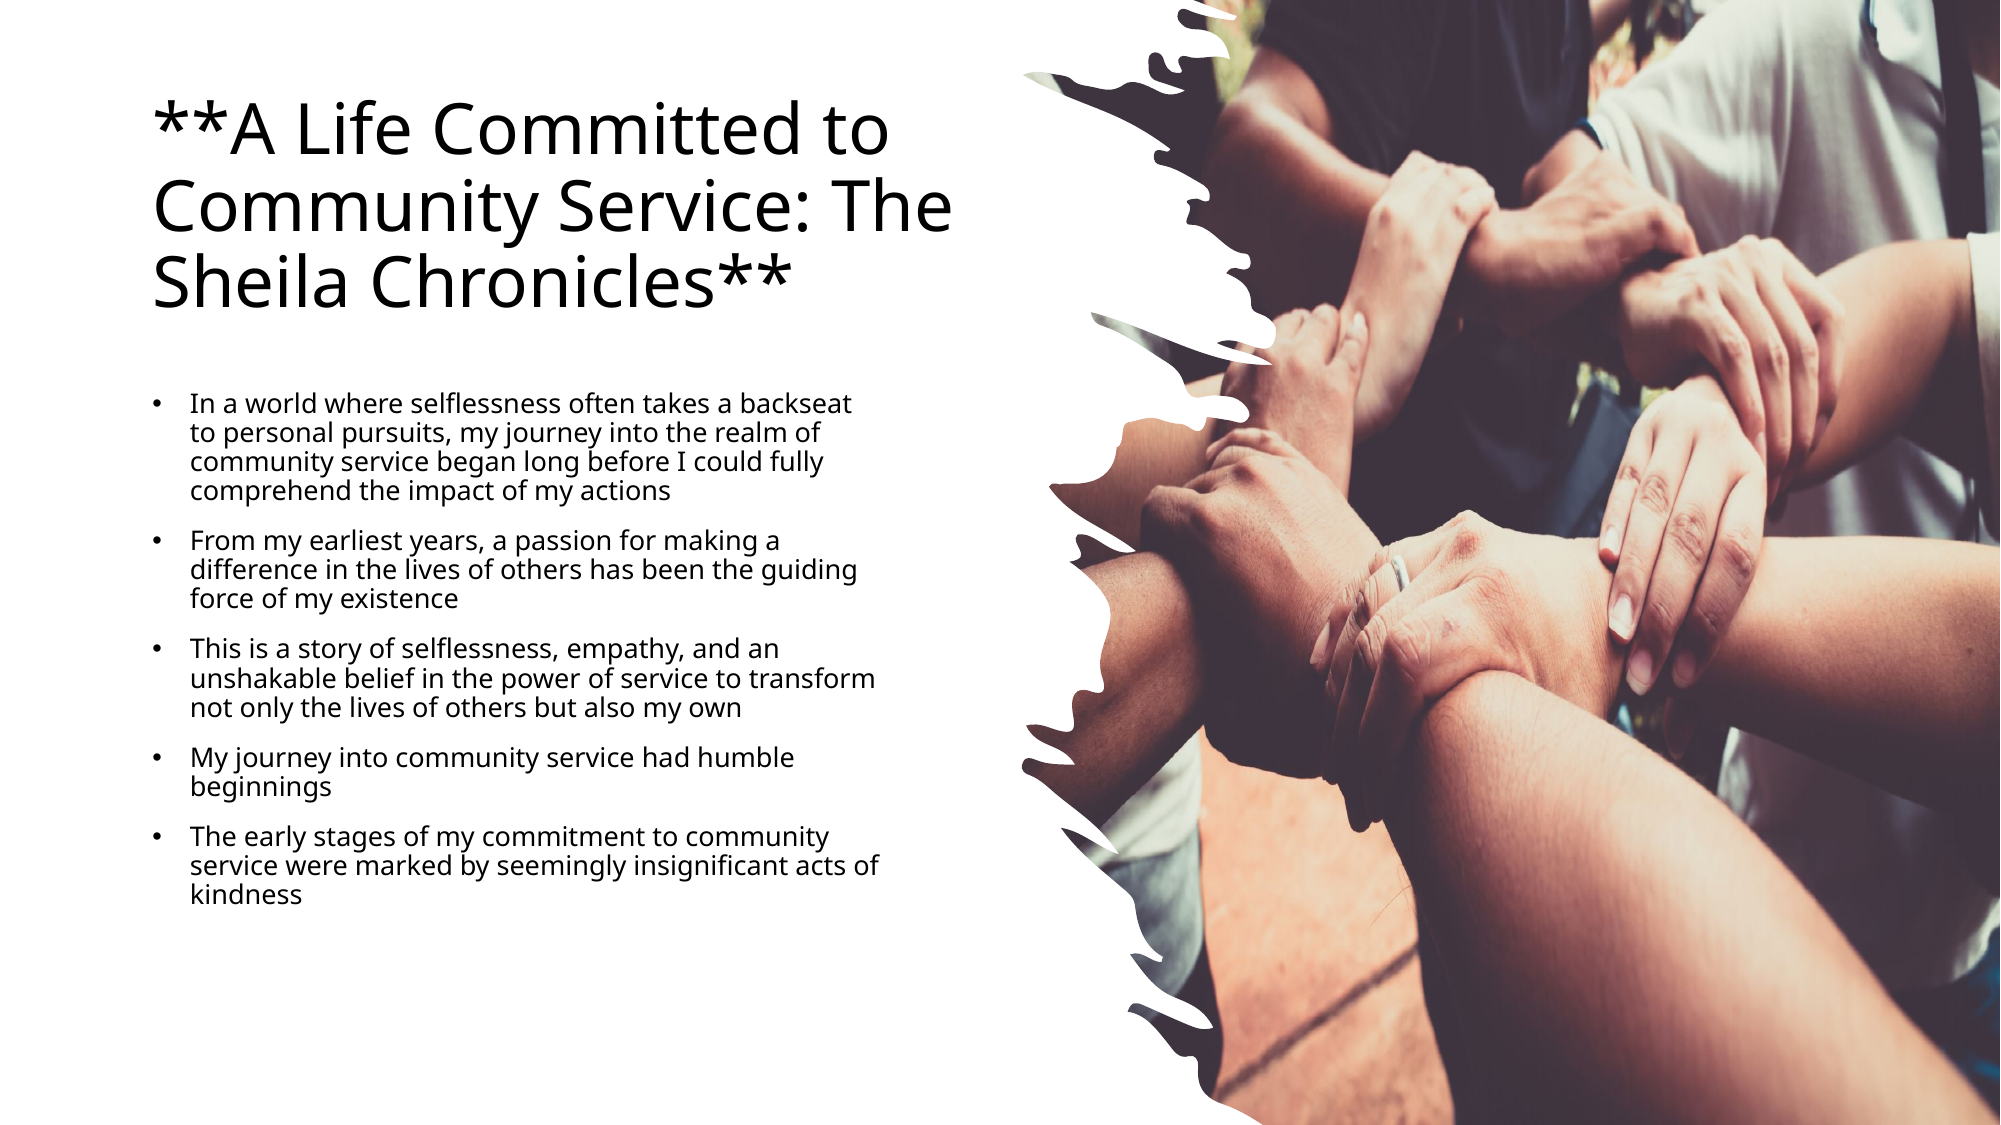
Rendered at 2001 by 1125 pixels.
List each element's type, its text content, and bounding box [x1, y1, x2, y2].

list In a world where selflessness often takes a backseat to personal pursuits, my journey into the realm of community service began long before I could fully comprehend the impact of my actions From my earliest years, a passion for making a difference in the lives of others has been the guiding force of my existence This is a story of selflessness, empathy, and an unshakable belief in the power of service to transform not only the lives of others but also my own My journey into community service had humble beginnings The early stages of my commitment to community service were marked by seemingly insignificant acts of kindness [137, 382, 896, 1014]
text_box [0, 0, 1021, 1125]
title **A Life Committed to Community Service: The Sheila Chronicles** [137, 59, 999, 357]
picture [1021, 0, 2000, 1125]
